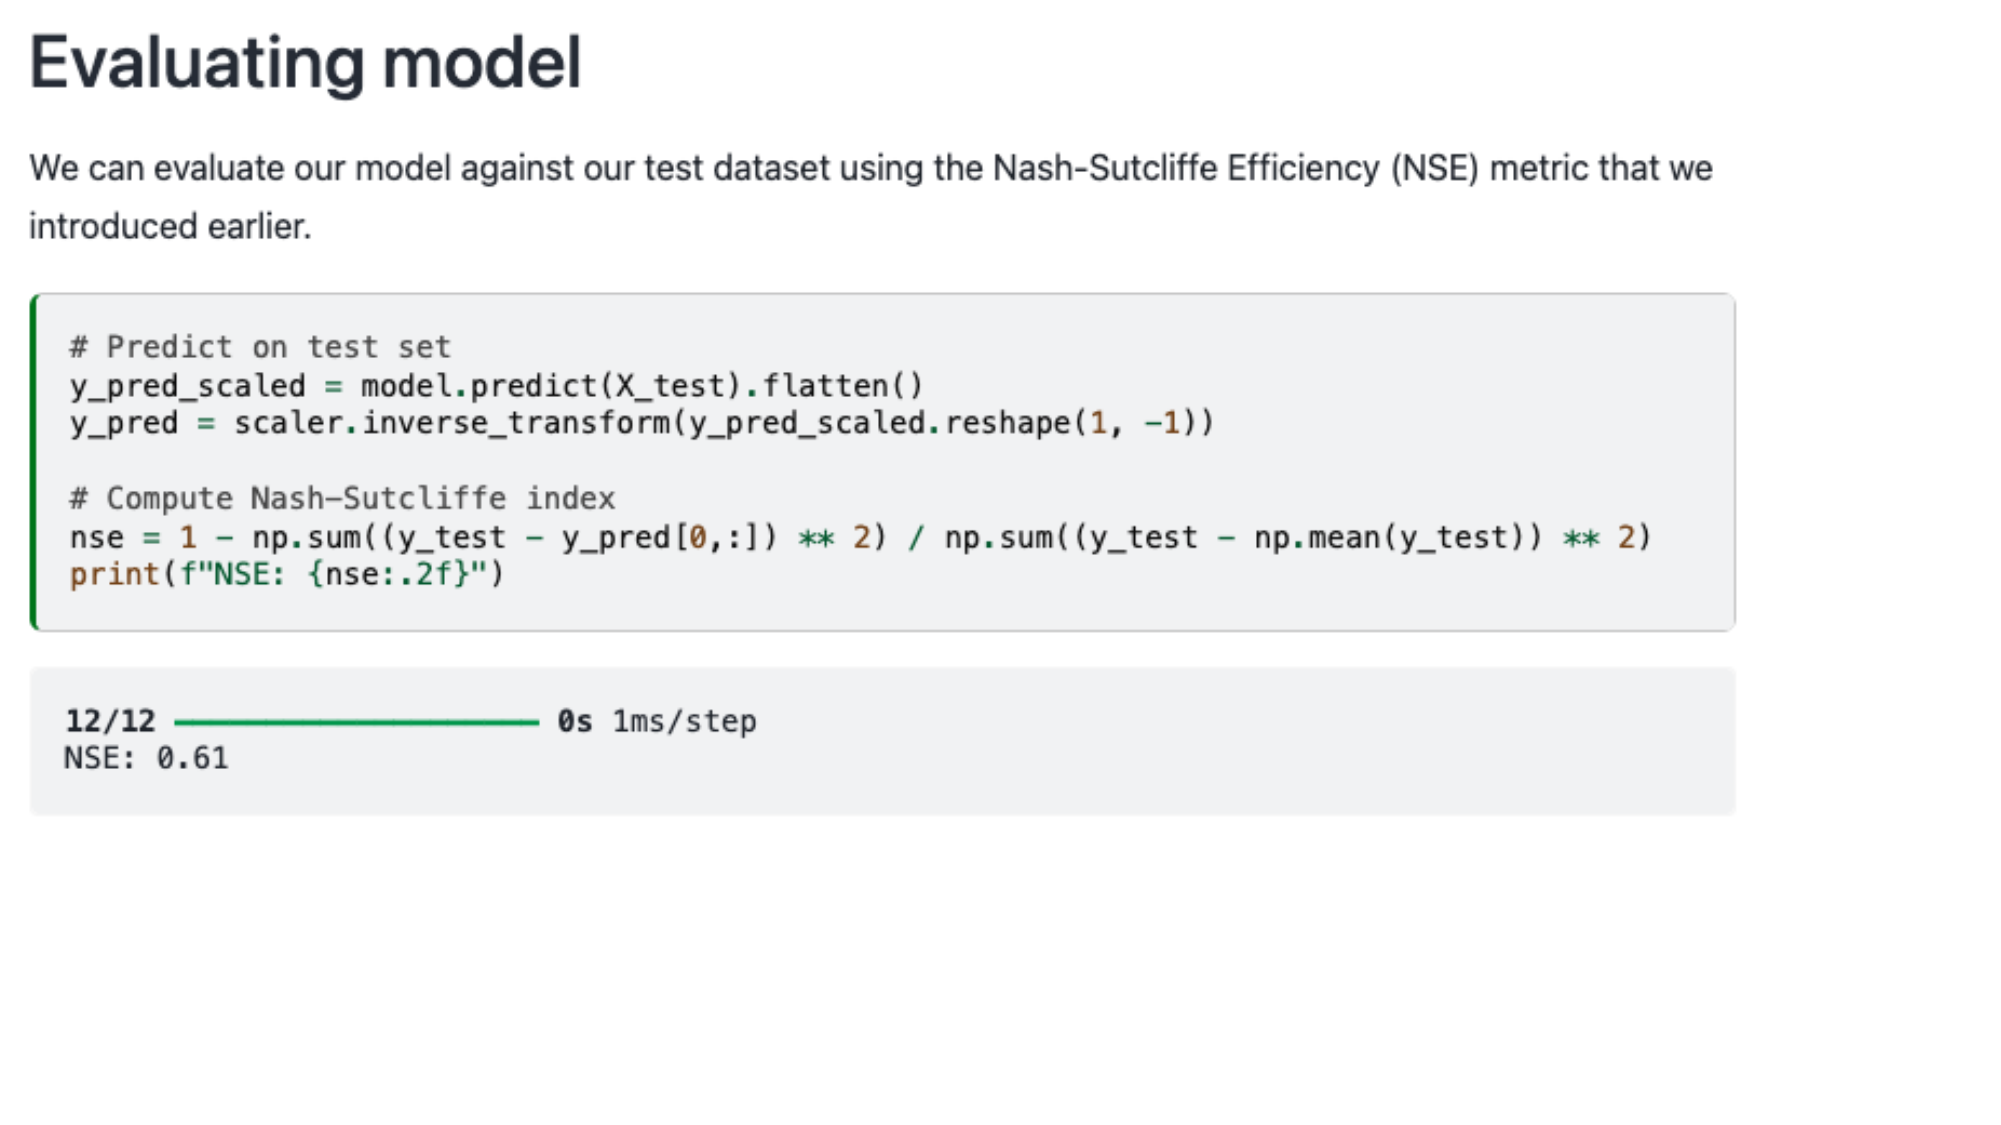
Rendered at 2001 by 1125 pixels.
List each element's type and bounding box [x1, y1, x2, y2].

picture [0, 0, 1755, 837]
